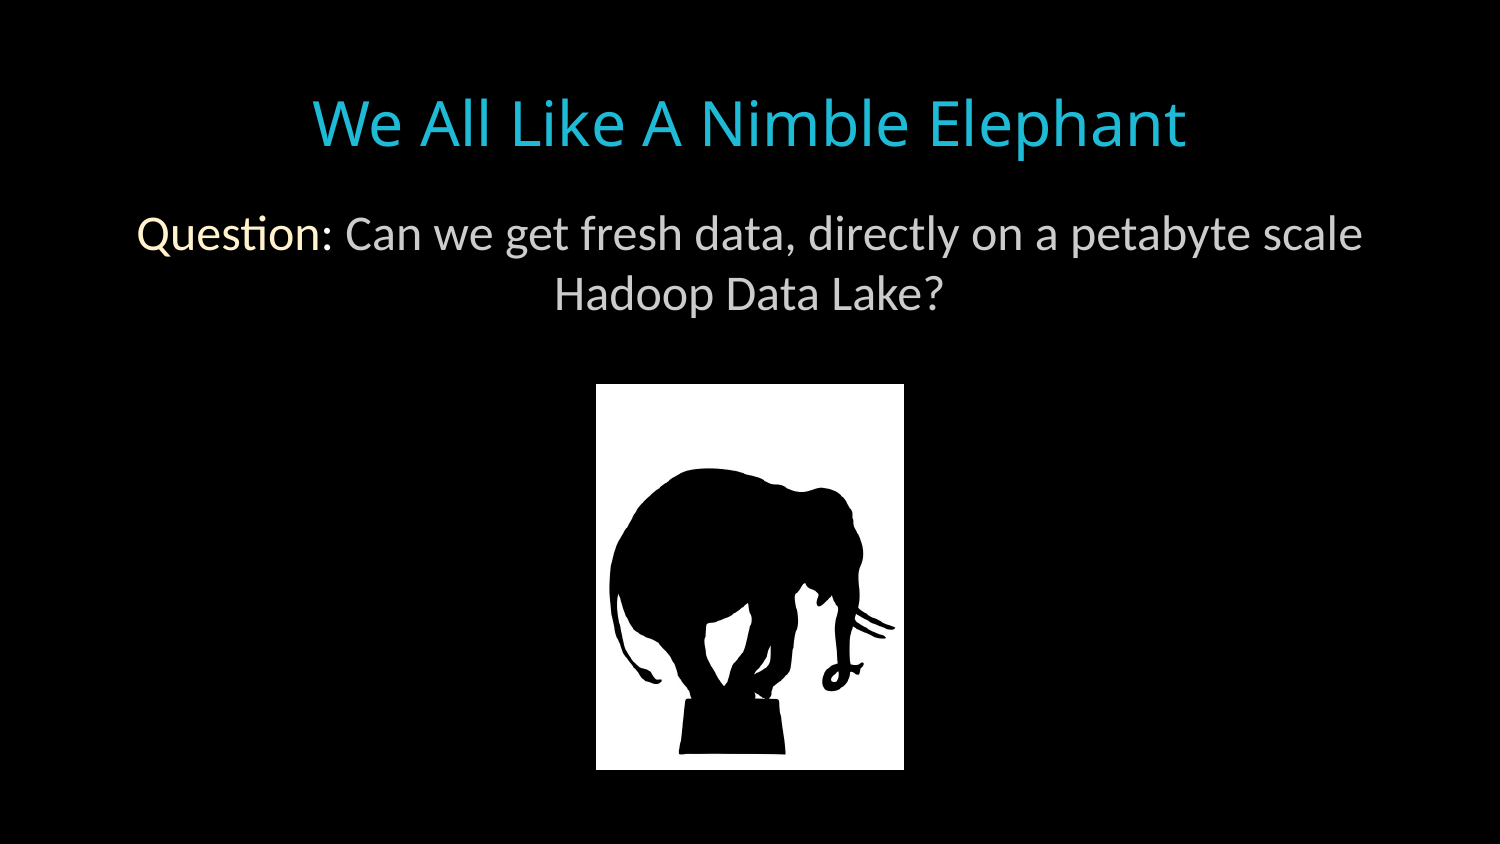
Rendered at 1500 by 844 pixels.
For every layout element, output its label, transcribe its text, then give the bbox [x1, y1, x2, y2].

list Question: Can we get fresh data, directly on a petabyte scale Hadoop Data Lake? [75, 185, 1425, 373]
picture [595, 384, 904, 770]
title We All Like A Nimble Elephant [75, 33, 1425, 175]
